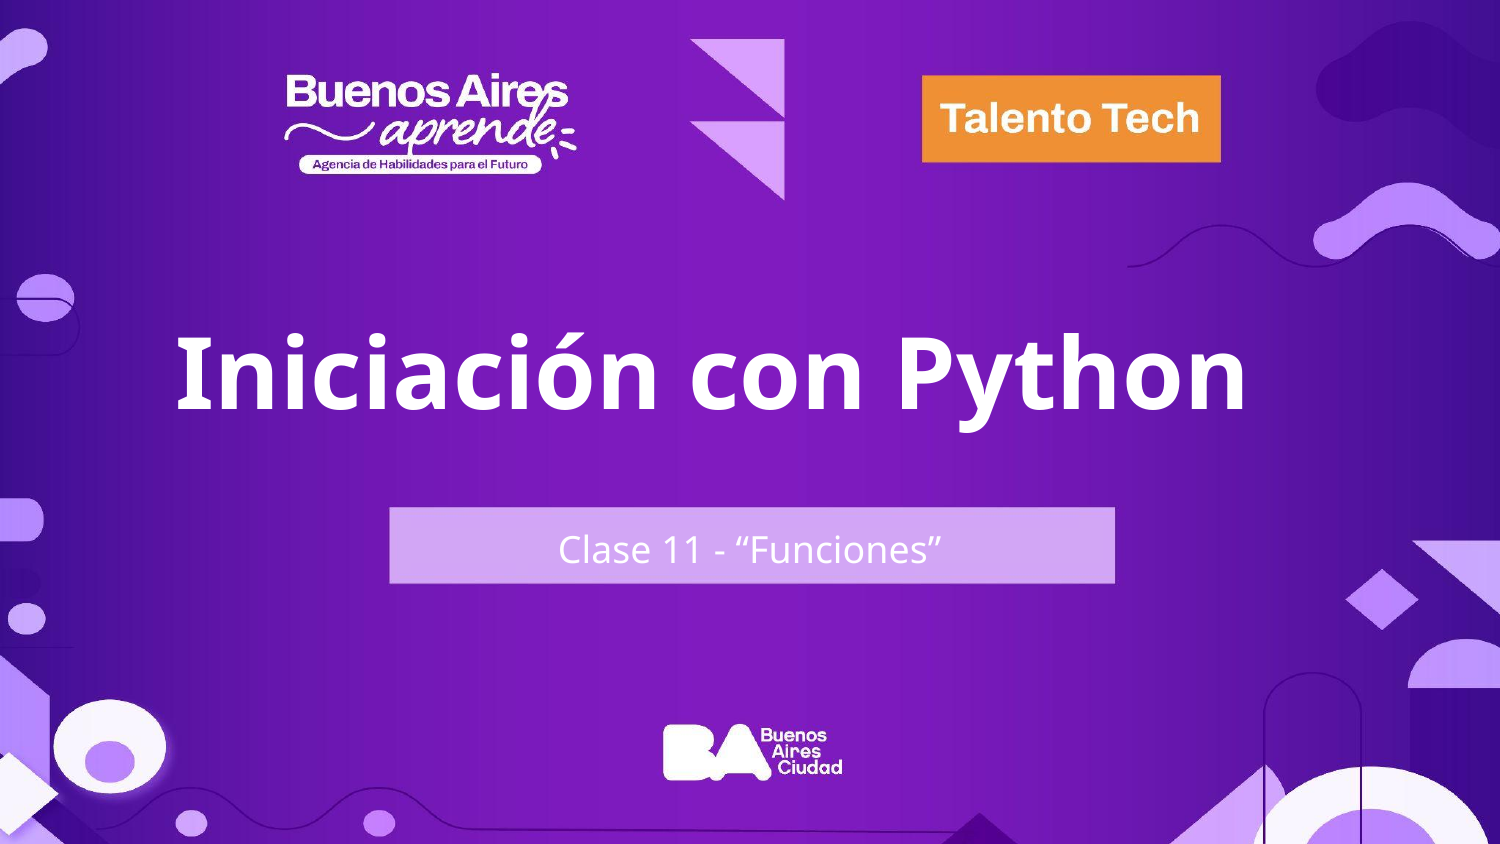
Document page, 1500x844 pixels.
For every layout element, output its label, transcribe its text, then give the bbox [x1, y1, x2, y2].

text_box Clase 11 - “Funciones” [399, 511, 1101, 583]
picture [0, 0, 1500, 844]
text_box Iniciación con Python [131, 294, 1296, 485]
